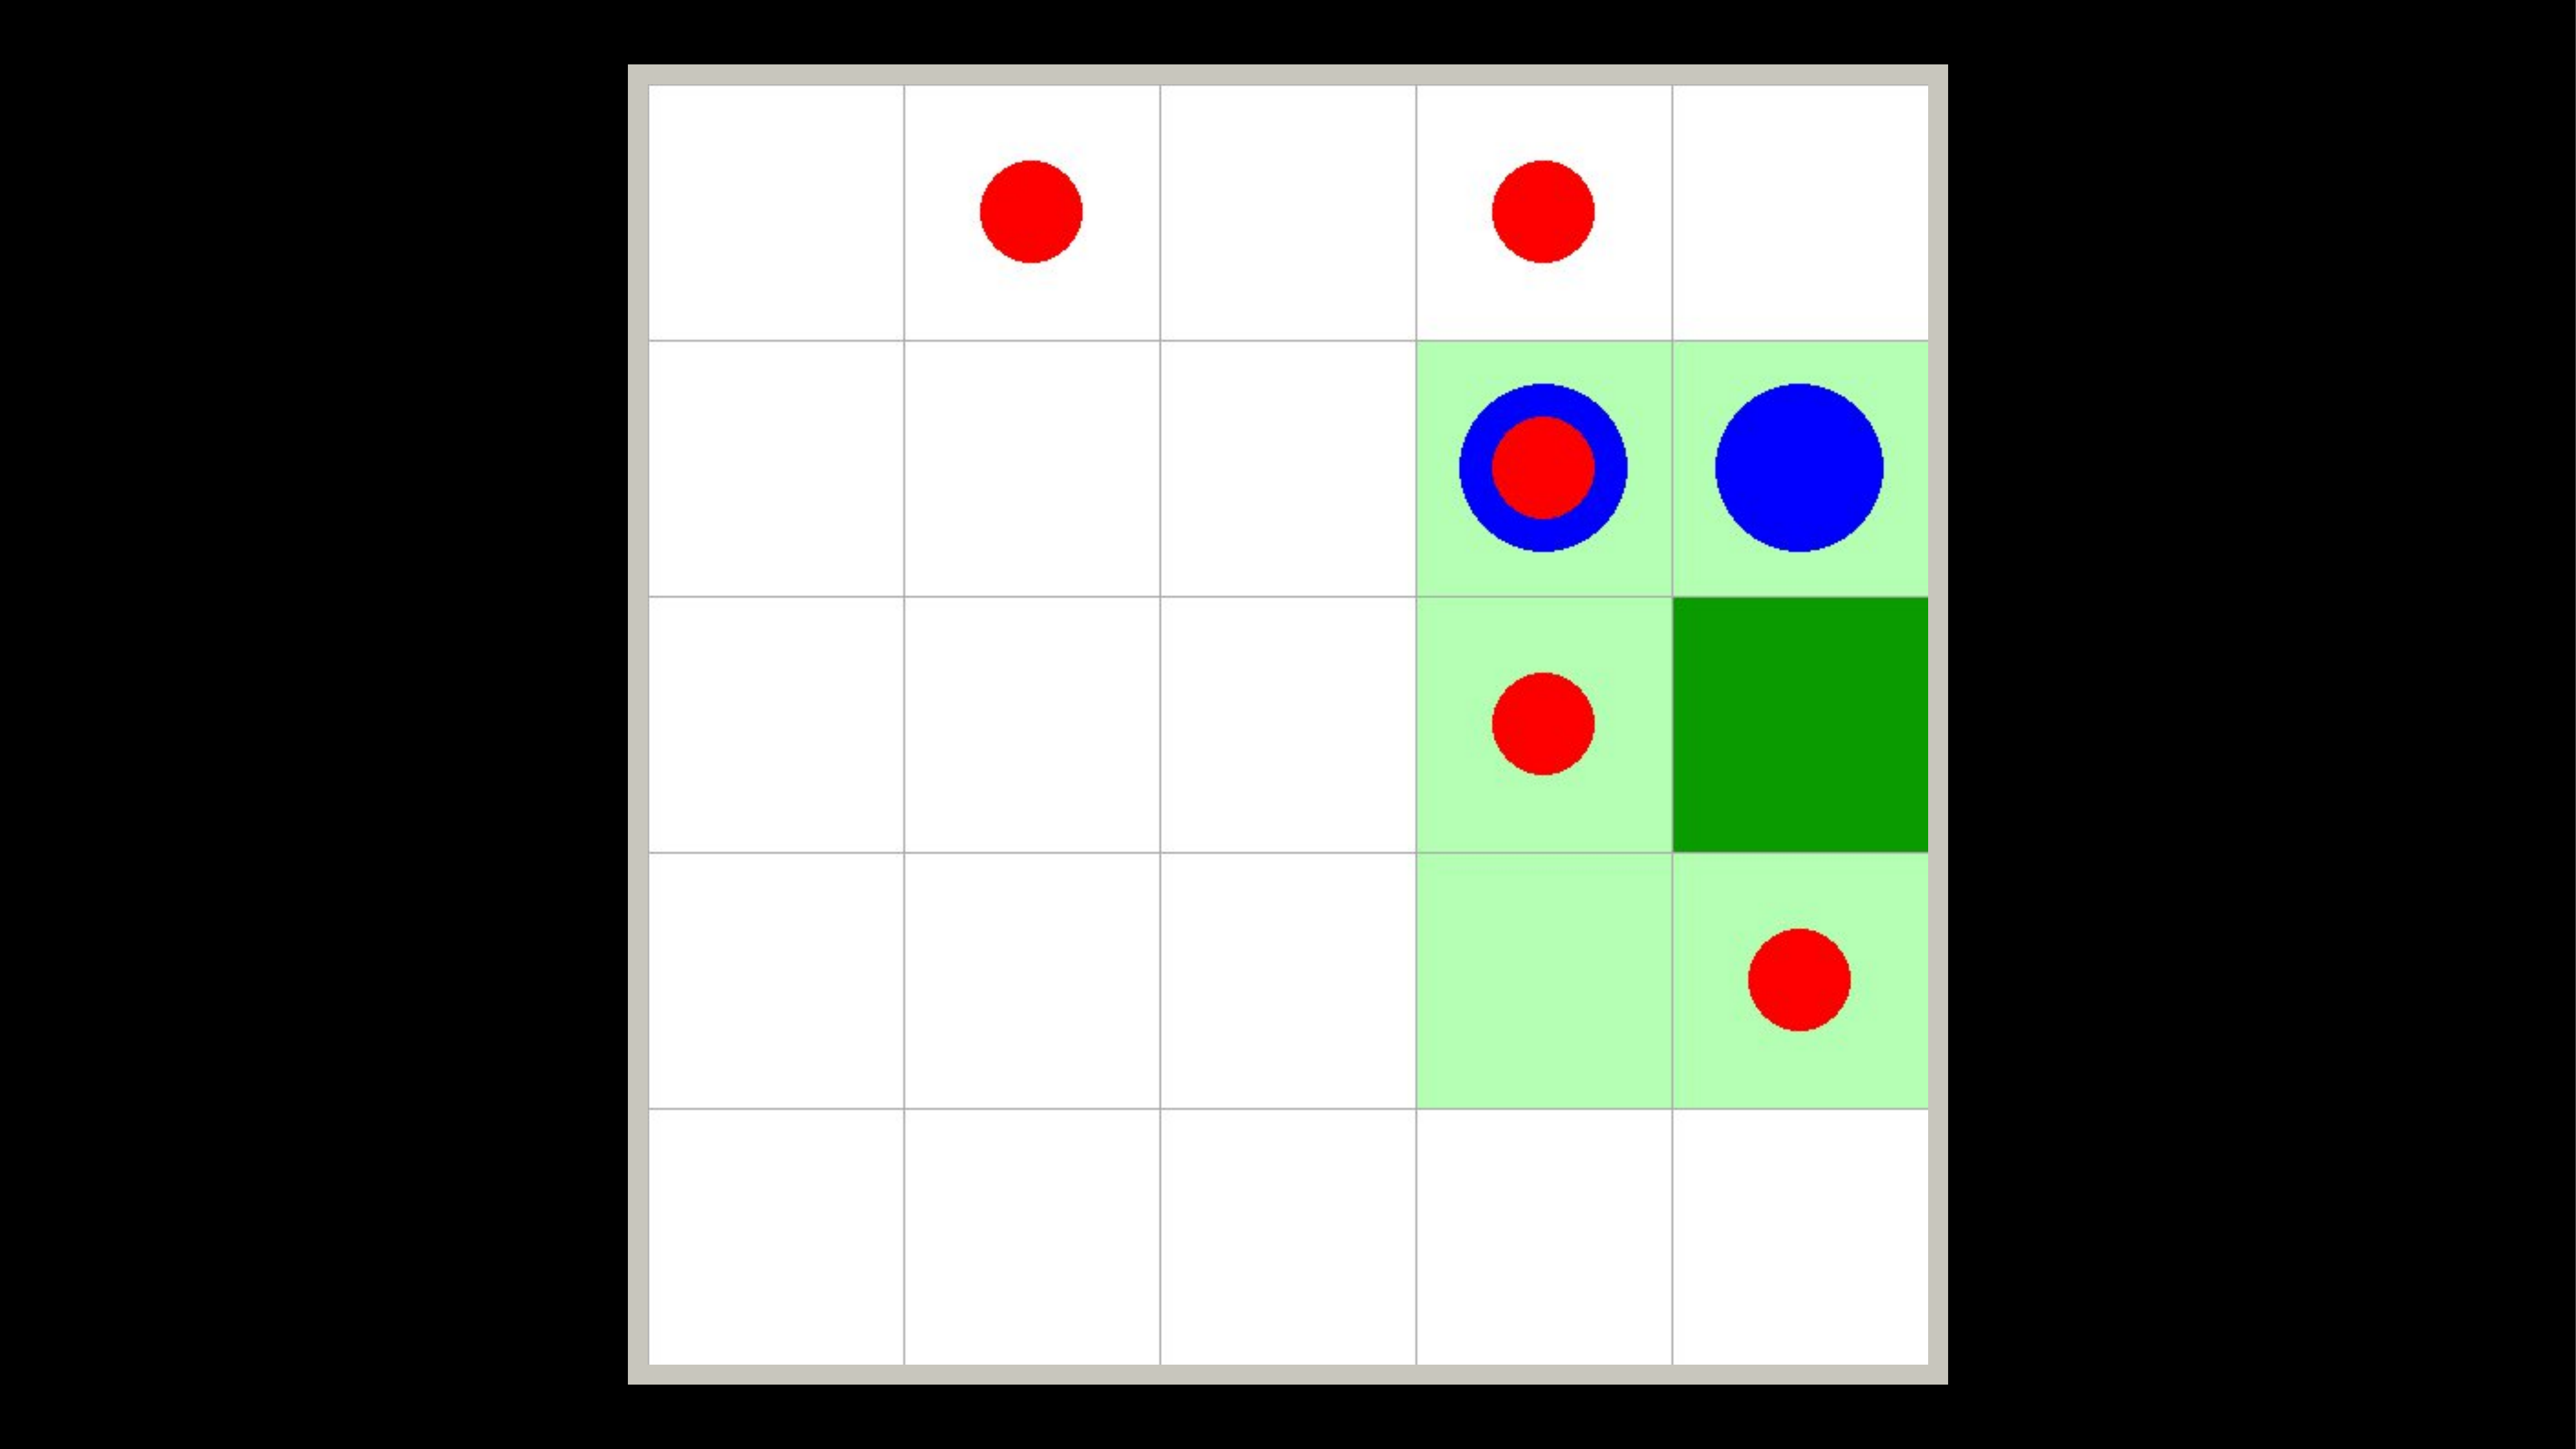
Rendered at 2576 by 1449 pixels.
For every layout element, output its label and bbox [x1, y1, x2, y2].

picture [648, 84, 1928, 1365]
